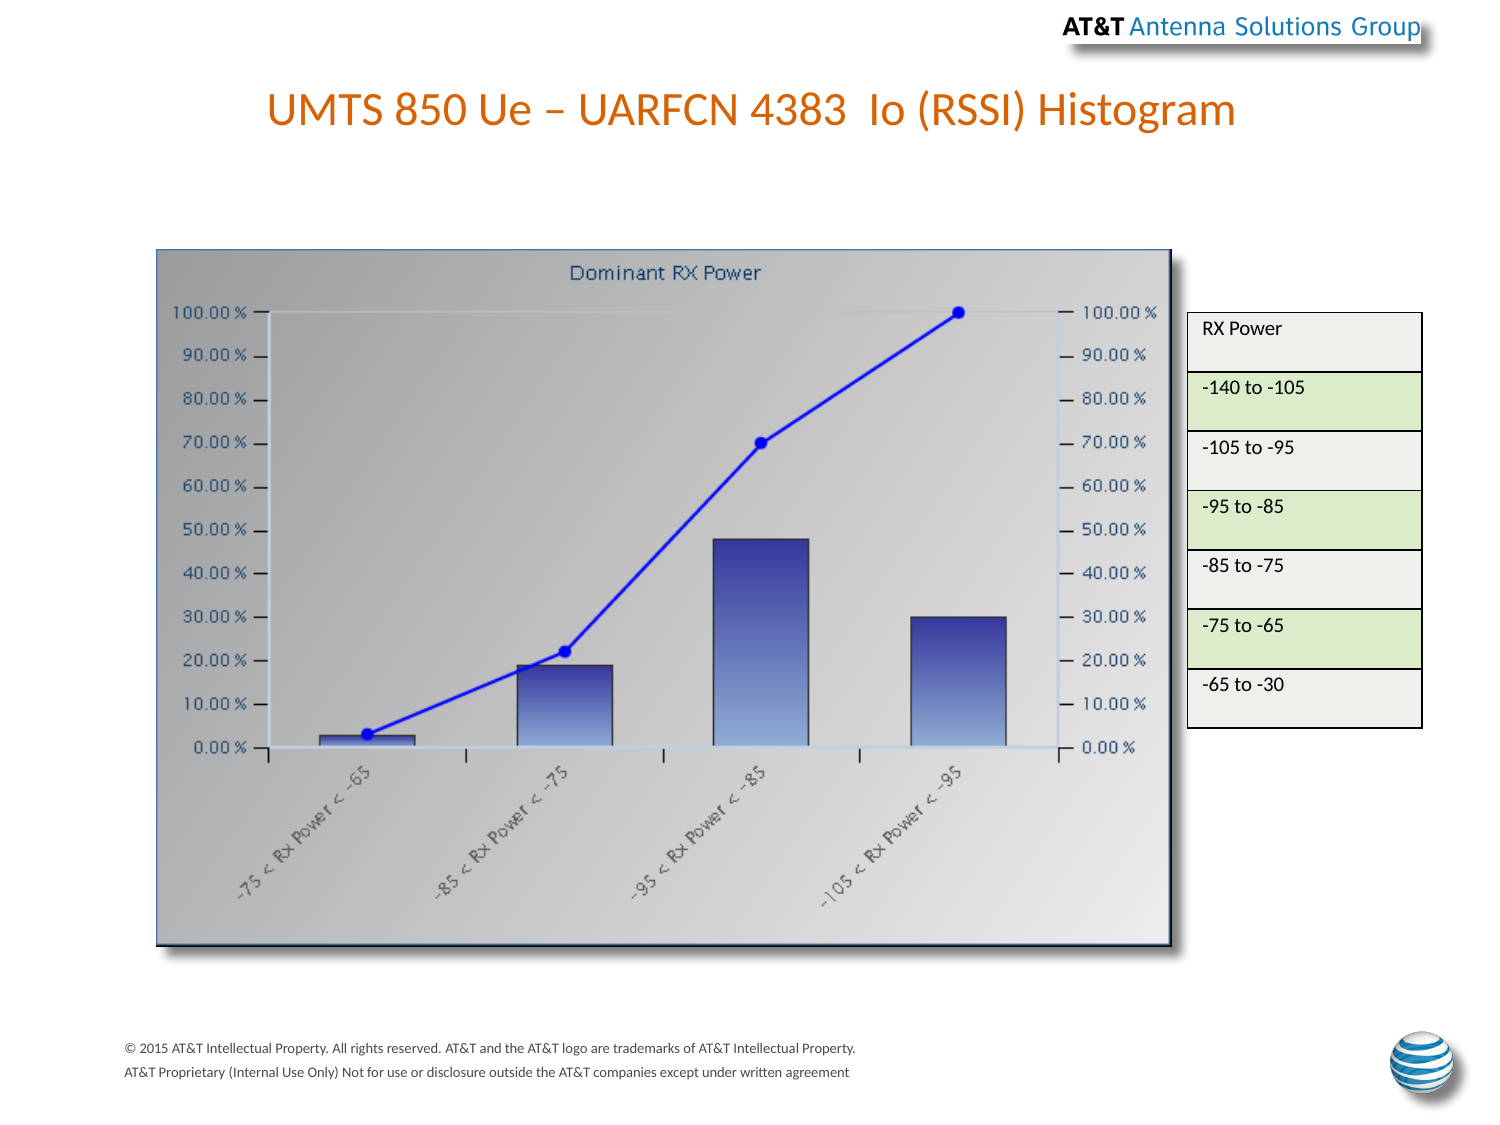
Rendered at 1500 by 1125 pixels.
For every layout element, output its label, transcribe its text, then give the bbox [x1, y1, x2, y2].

table_header RX Power [1188, 313, 1421, 371]
table_cell -105 to -95 [1188, 432, 1421, 490]
table_cell -65 to -30 [1188, 670, 1421, 727]
picture [1390, 1030, 1454, 1094]
text_box © 2015 AT&T Intellectual Property. All rights reserved. AT&T and the AT&T logo are trademarks of AT&T Intellectual Property. [109, 1031, 1204, 1054]
table_cell -85 to -75 [1188, 551, 1421, 608]
table_cell -95 to -85 [1188, 491, 1421, 549]
text_box UMTS 850 Ue – UARFCN 4383 Io (RSSI) Histogram [31, 70, 1485, 143]
picture [1062, 15, 1421, 44]
text_box AT&T Proprietary (Internal Use Only) Not for use or disclosure outside the AT&T companies except under written agreement [109, 1054, 1204, 1088]
picture [155, 249, 1173, 947]
table_cell -140 to -105 [1188, 373, 1421, 430]
table_cell -75 to -65 [1188, 610, 1421, 668]
